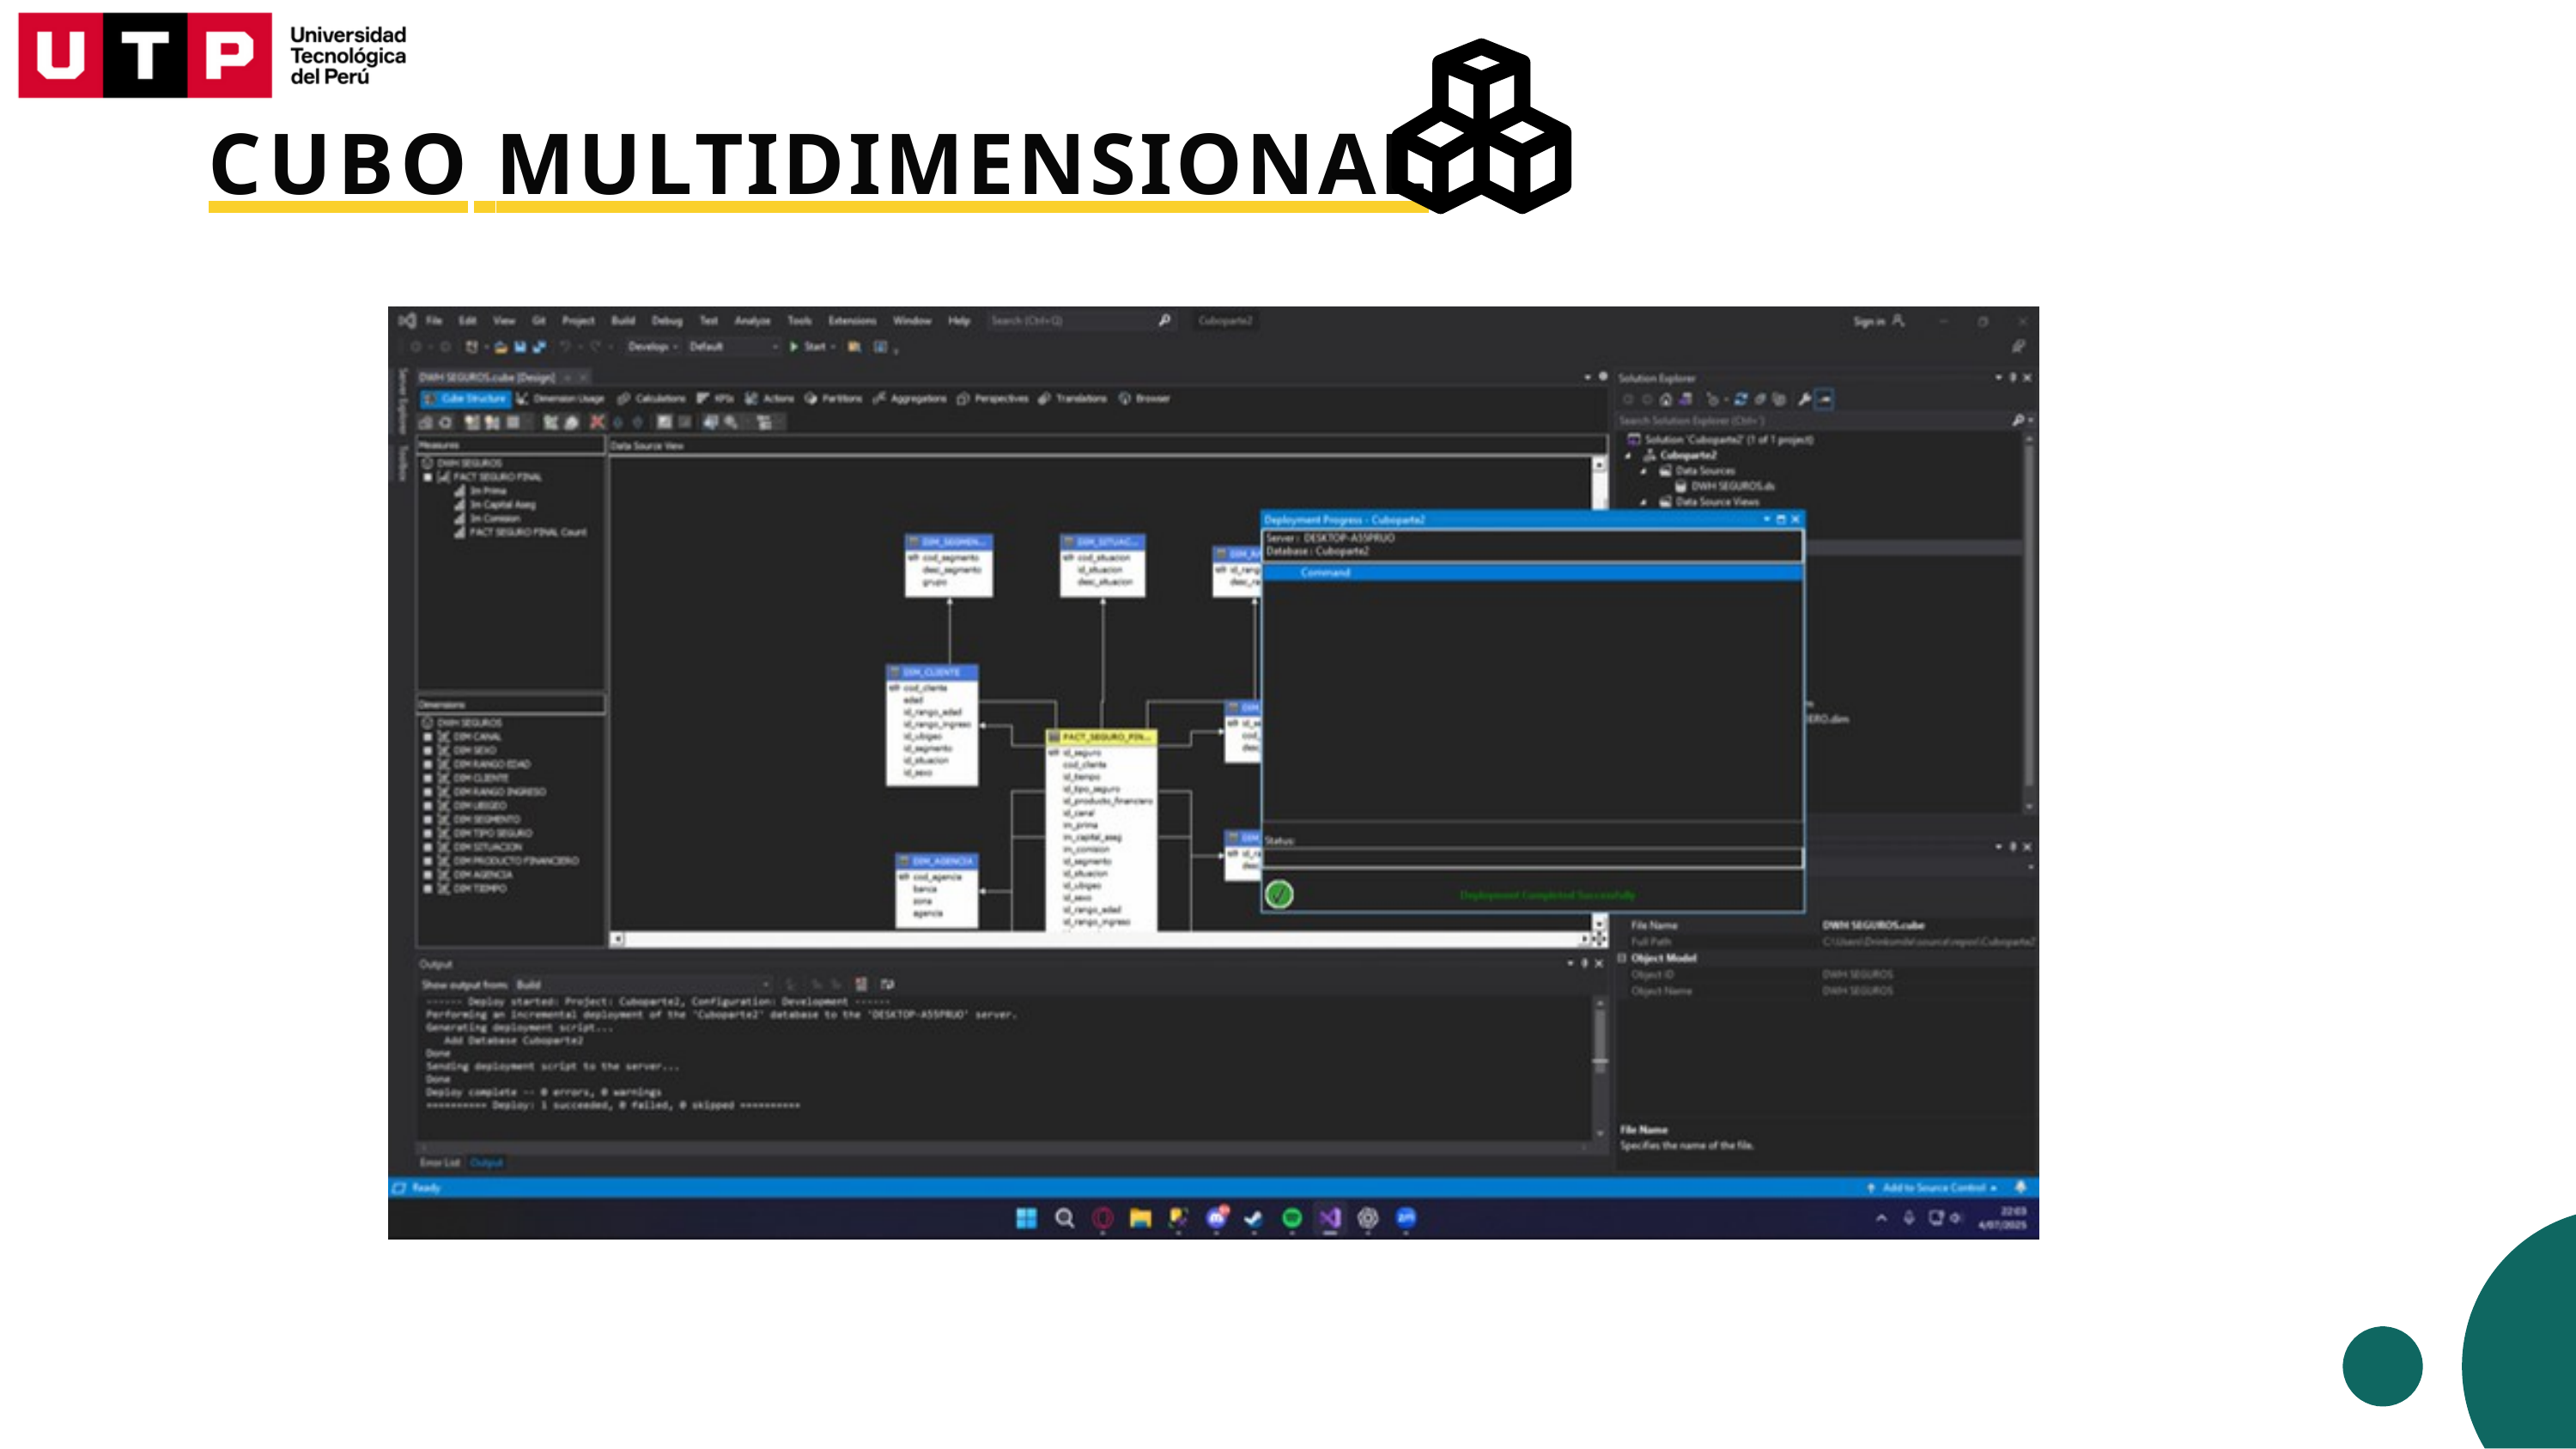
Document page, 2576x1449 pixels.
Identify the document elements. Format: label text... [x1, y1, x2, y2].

text_box [1391, 38, 1572, 215]
text_box [2462, 1214, 2576, 1449]
title CUBO MULTIDIMENSIONAL [206, 108, 1743, 353]
picture [387, 306, 2039, 1240]
text_box [2342, 1326, 2423, 1407]
picture [0, 0, 418, 108]
